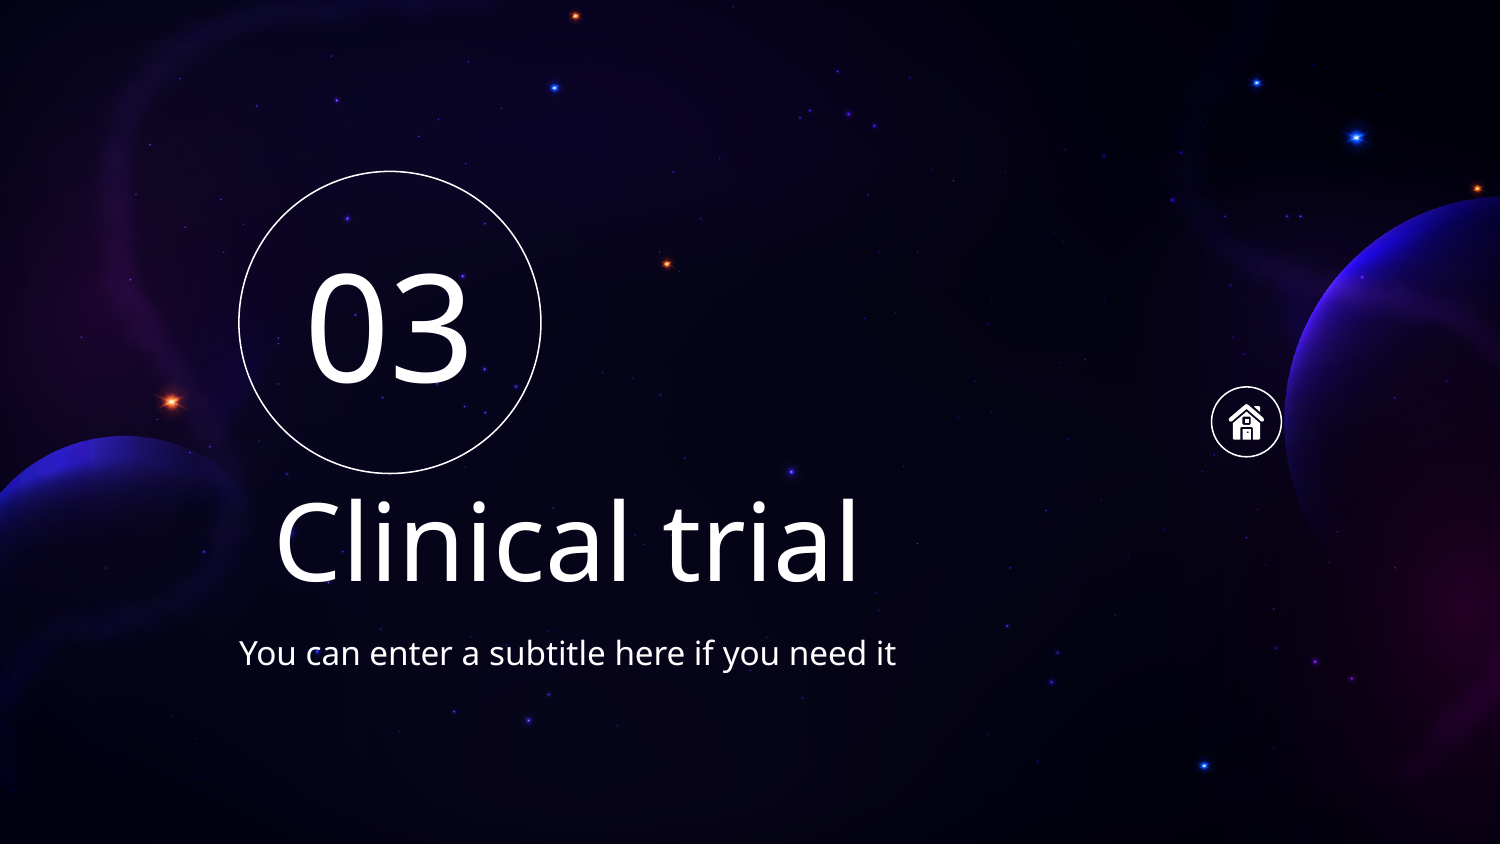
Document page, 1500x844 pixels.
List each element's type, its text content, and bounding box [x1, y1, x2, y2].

text_box [238, 171, 541, 473]
subtitle You can enter a subtitle here if you need it [201, 617, 936, 698]
title 03 [270, 231, 510, 414]
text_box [1228, 403, 1265, 440]
title Clinical trial [201, 473, 936, 617]
text_box [1211, 386, 1282, 457]
picture [0, 0, 1500, 844]
